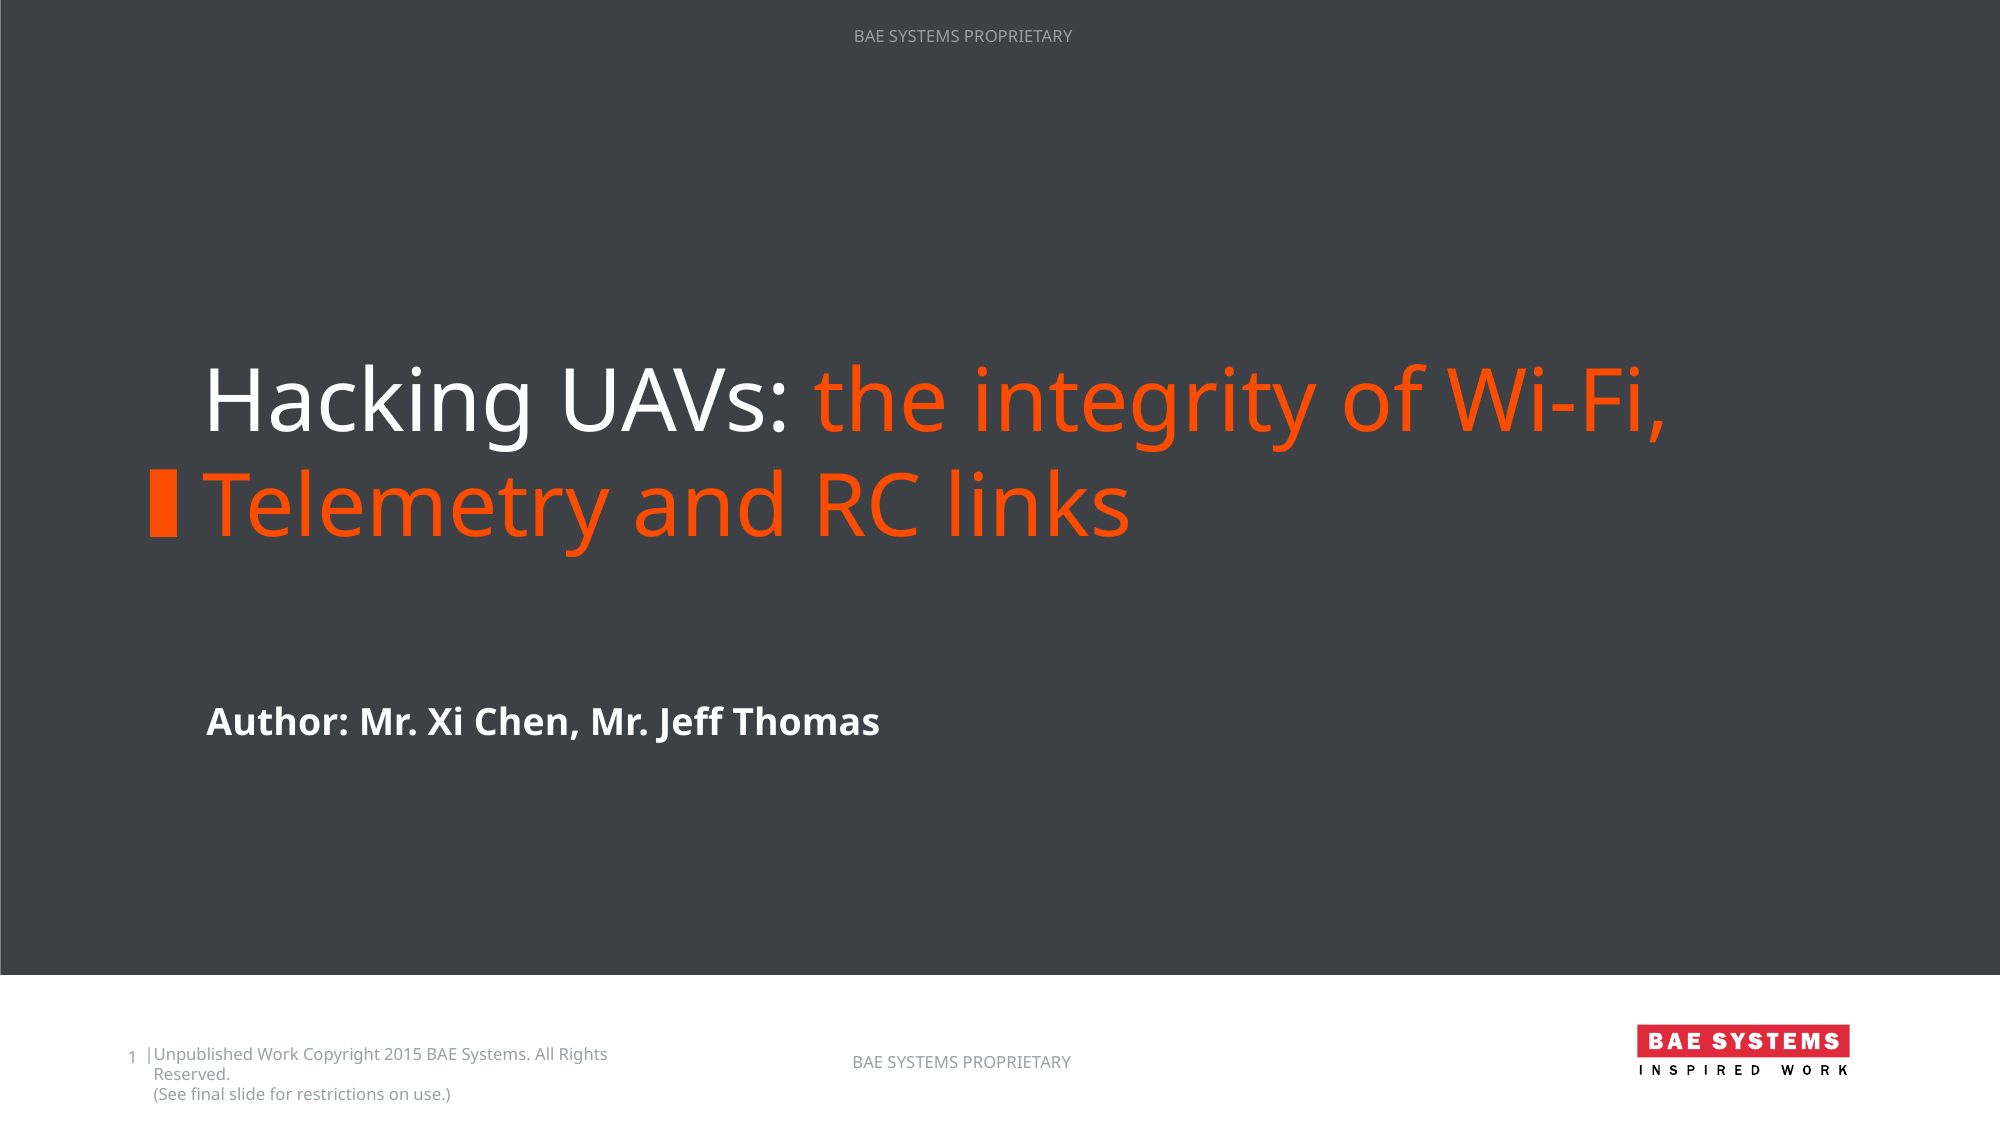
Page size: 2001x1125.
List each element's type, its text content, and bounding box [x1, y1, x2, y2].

title Hacking UAVs: the integrity of Wi-Fi, Telemetry and RC links [202, 342, 1850, 555]
list Author: Mr. Xi Chen, Mr. Jeff Thomas [206, 703, 1847, 826]
